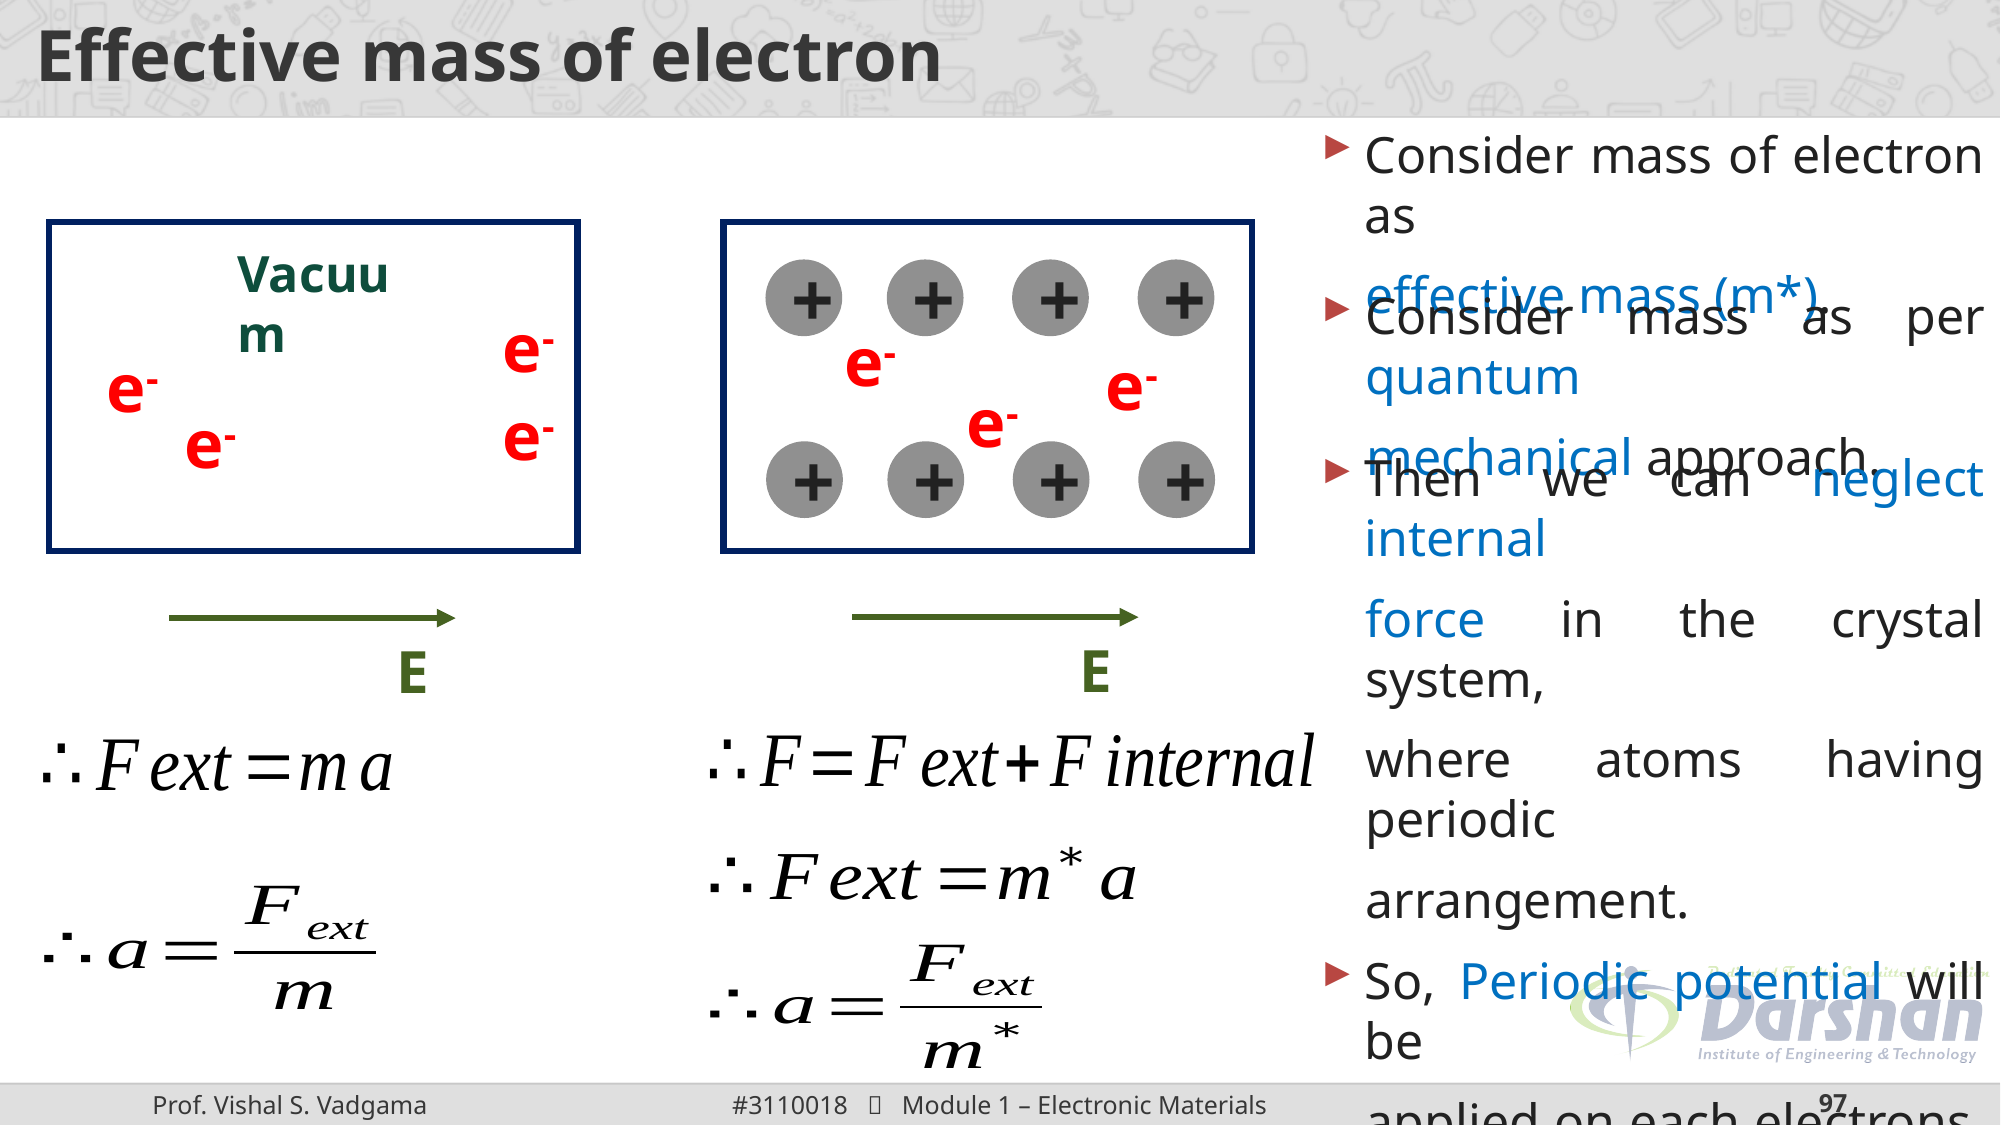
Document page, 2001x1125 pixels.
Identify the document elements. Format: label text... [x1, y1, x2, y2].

text_box e- [487, 298, 573, 386]
text_box [48, 221, 579, 552]
text_box e- [487, 386, 573, 482]
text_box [169, 618, 456, 715]
text_box Vacuum [222, 235, 437, 370]
text_box [722, 221, 1253, 552]
title Effective mass of electron [0, 0, 2000, 117]
text_box Consider mass as per quantum mechanical approach. [1306, 277, 2000, 438]
text_box Consider mass of electron as effective mass (m*). [1306, 115, 2000, 277]
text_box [765, 259, 1216, 519]
text_box e- [169, 394, 255, 490]
text_box The Schrodinger’s equations are: [1570, 966, 1990, 1063]
text_box e- [91, 338, 177, 434]
text_box Then we can neglect internal force in the crystal system, where atoms having periodic arrangement. So, Periodic potential will be applied on each electrons. [1306, 438, 2000, 956]
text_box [852, 617, 1139, 714]
